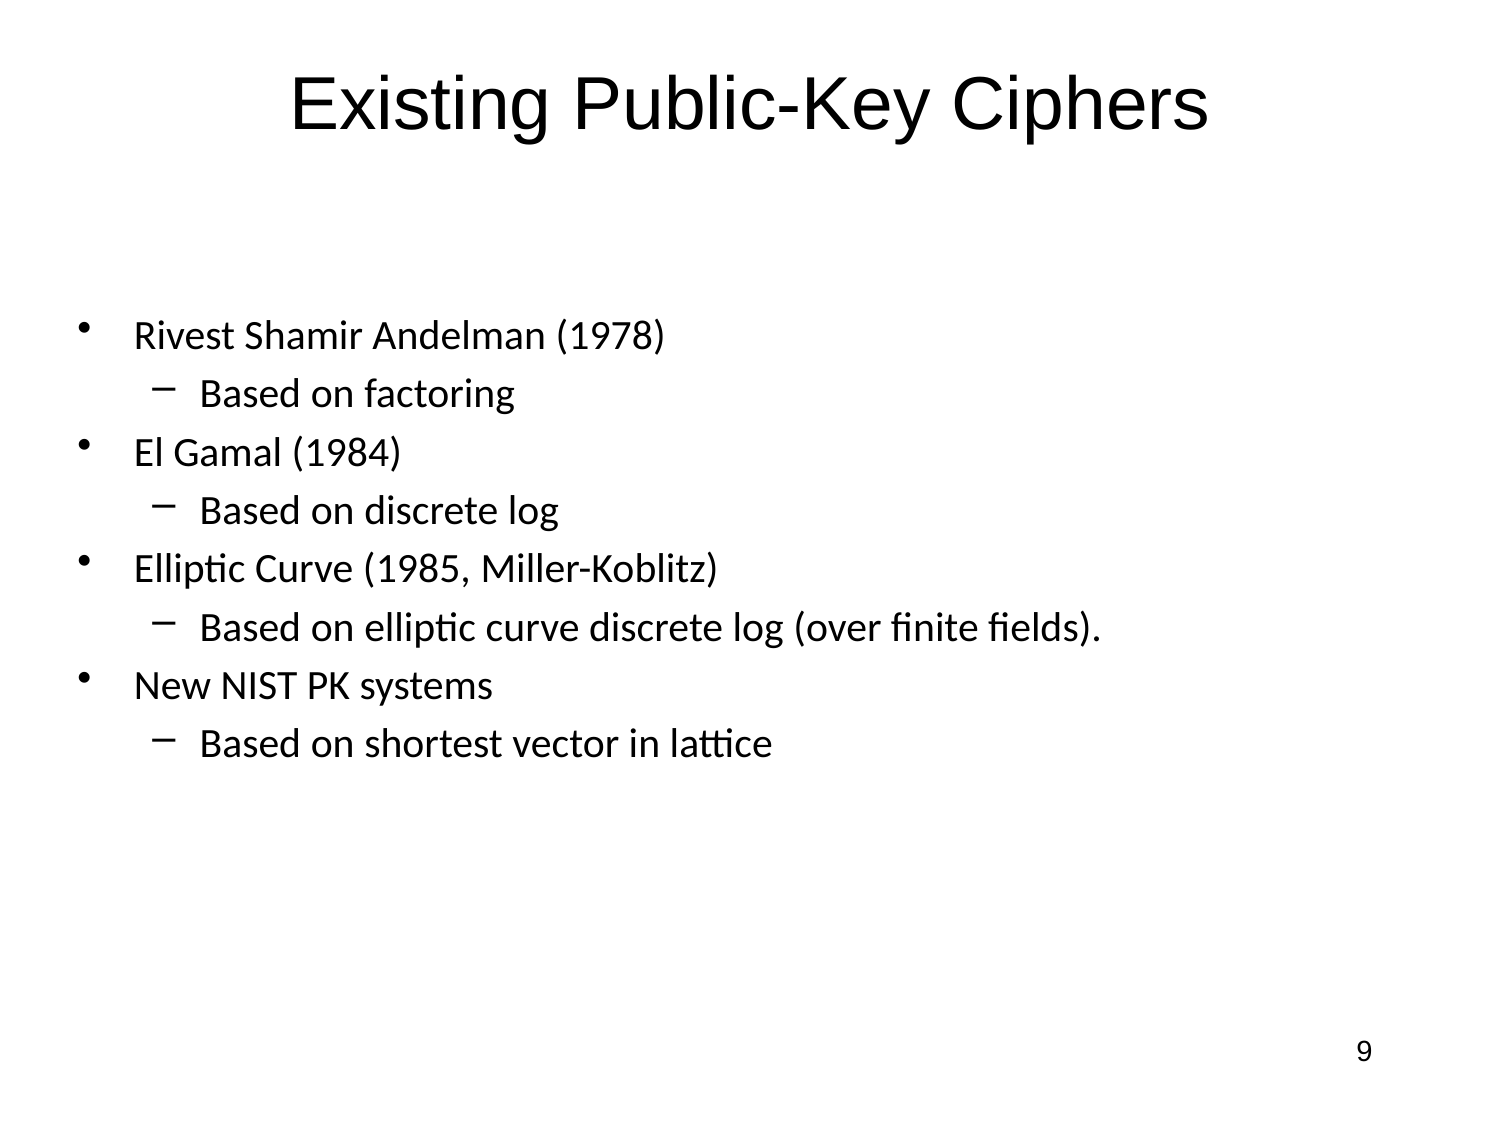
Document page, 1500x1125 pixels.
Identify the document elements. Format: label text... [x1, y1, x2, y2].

list Rivest Shamir Andelman (1978) Based on factoring El Gamal (1984) Based on discrete log Elliptic Curve (1985, Miller-Koblitz) Based on elliptic curve discrete log (over finite fields). New NIST PK systems Based on shortest vector in lattice [62, 299, 1438, 938]
title Existing Public-Key Ciphers [112, 24, 1388, 176]
slide_number 9 [1074, 1024, 1388, 1101]
